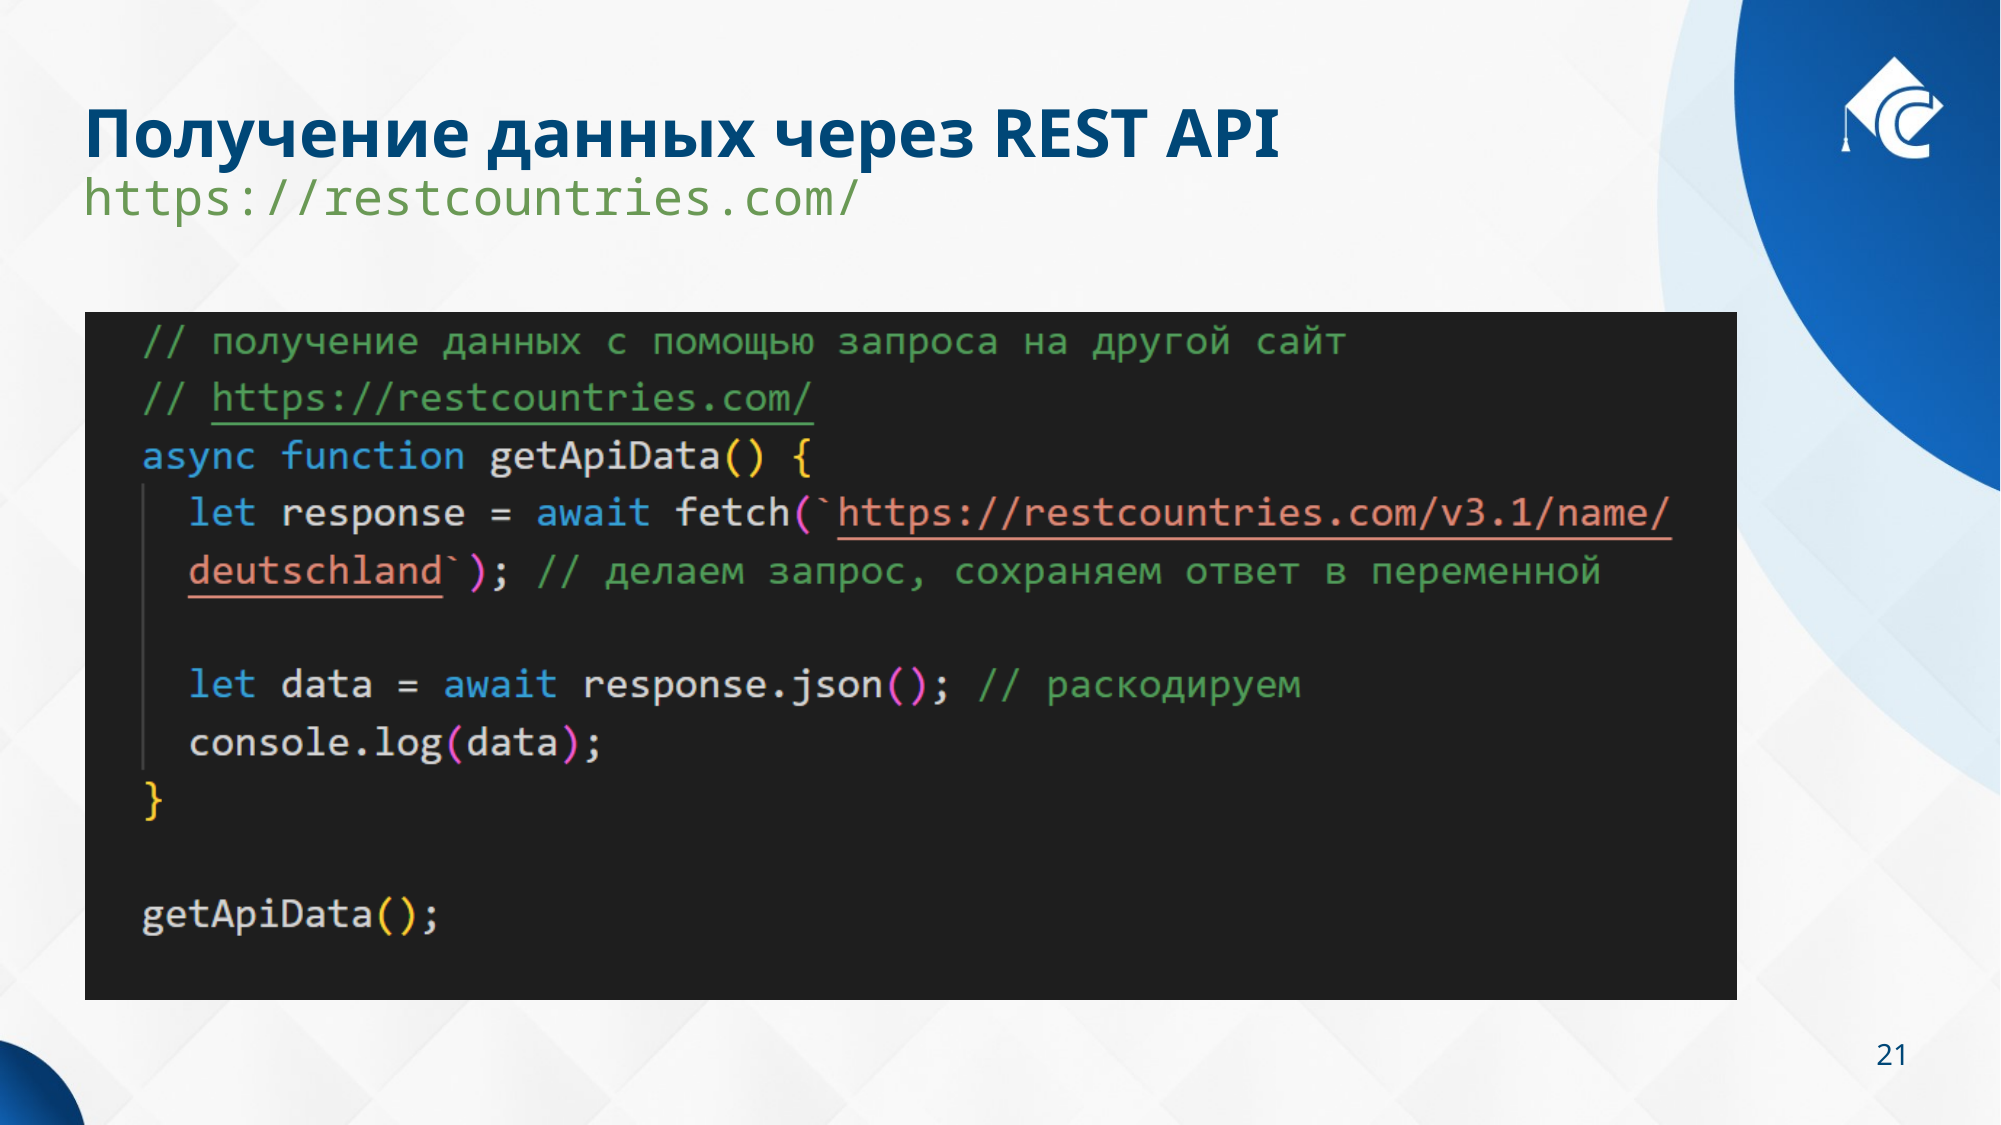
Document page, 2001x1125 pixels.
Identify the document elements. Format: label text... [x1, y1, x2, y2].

slide_number 21 [1806, 1026, 1925, 1086]
picture [0, 0, 2001, 1125]
title Получение данных через REST API https://restcountries.com/ [68, 59, 1721, 267]
